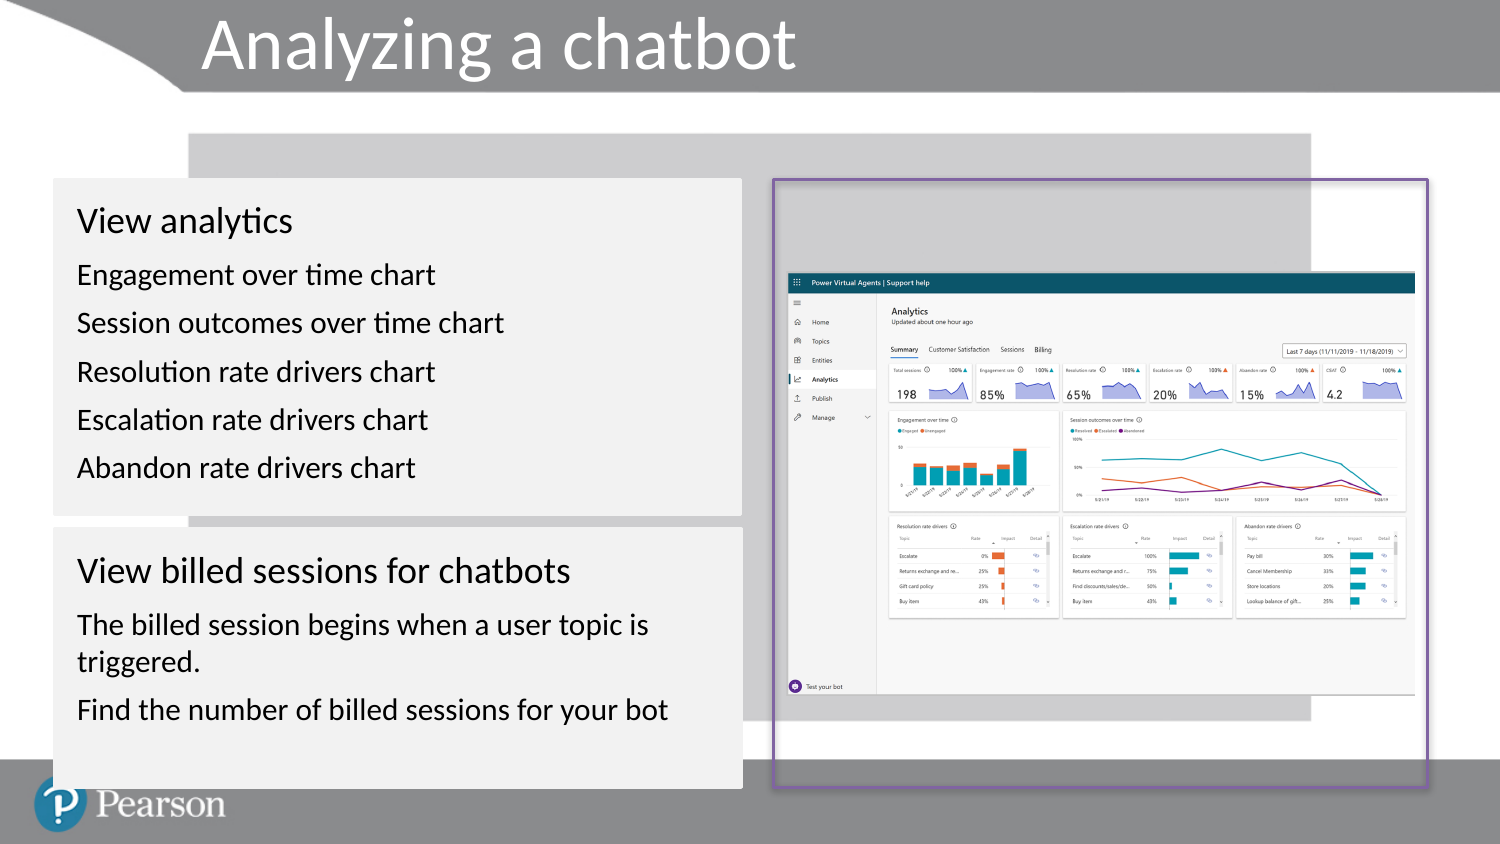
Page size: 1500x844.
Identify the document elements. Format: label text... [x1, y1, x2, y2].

text_box View billed sessions for chatbots The billed session begins when a user topic is triggered. Find the number of billed sessions for your bot [52, 527, 743, 790]
text_box View analytics Engagement over time chart Session outcomes over time chart Resolution rate drivers chart Escalation rate drivers chart Abandon rate drivers chart [52, 177, 743, 517]
title Analyzing a chatbot [186, 0, 1425, 79]
text_box [772, 179, 1429, 788]
picture [0, 0, 1500, 844]
